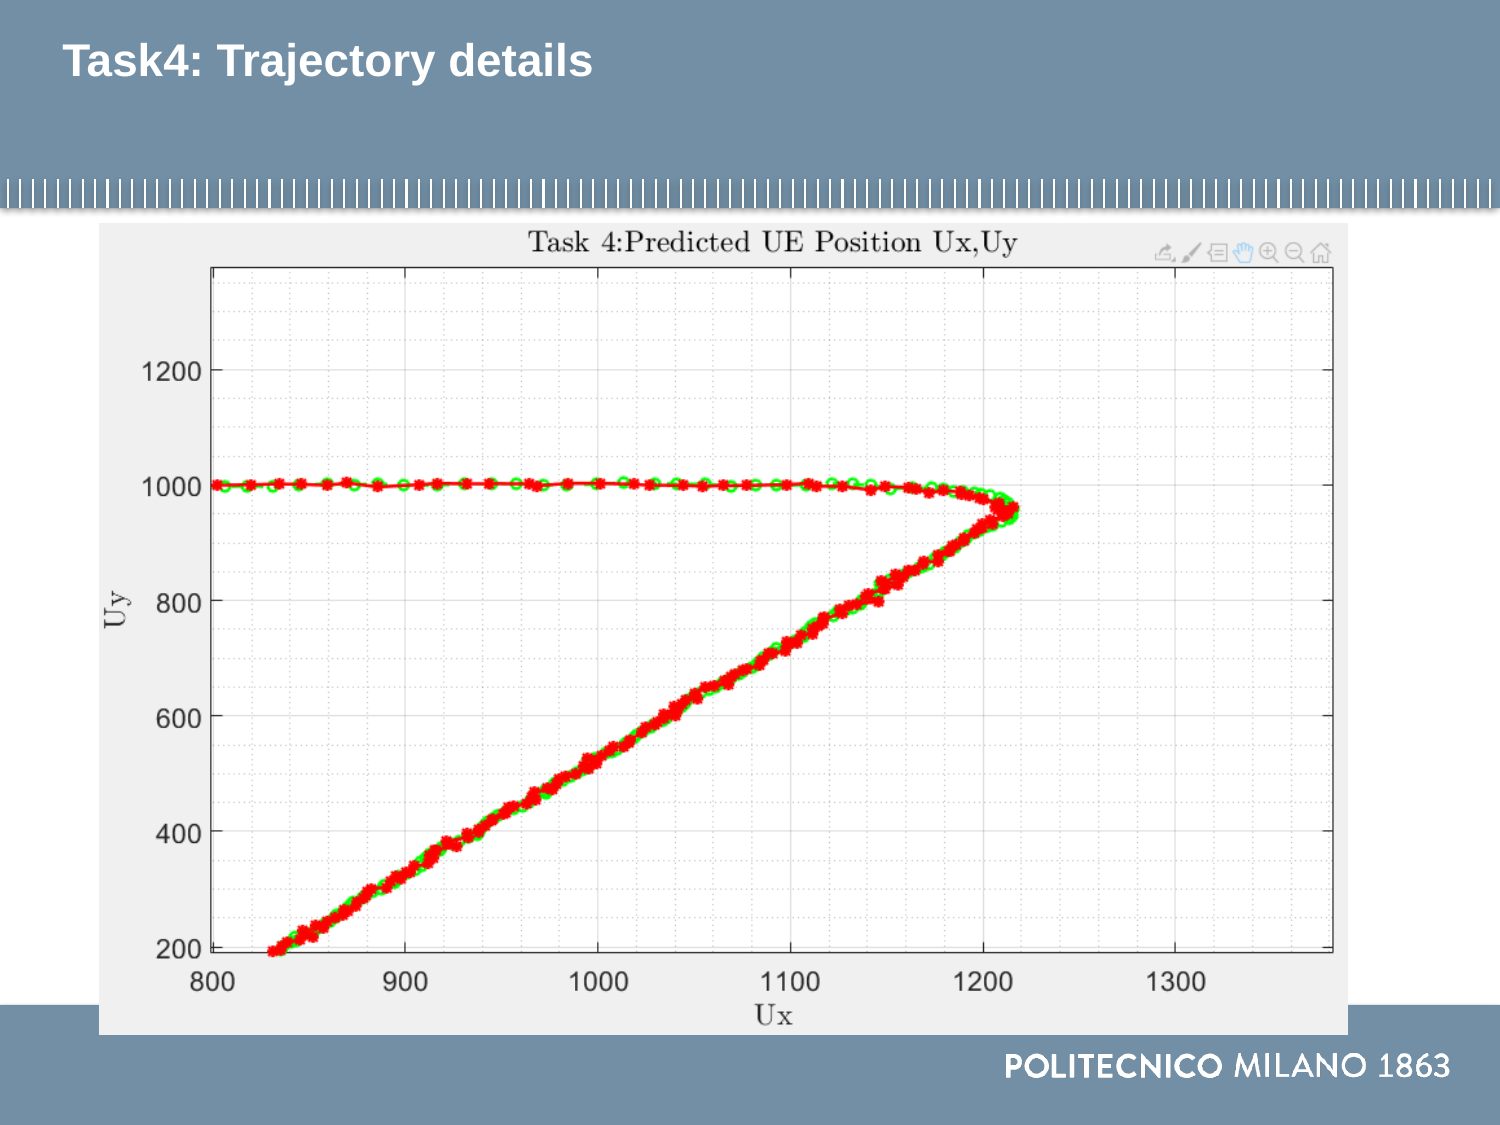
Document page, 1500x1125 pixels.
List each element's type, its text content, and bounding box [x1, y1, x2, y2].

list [99, 223, 1348, 1035]
picture [999, 1041, 1456, 1089]
title Task4: Trajectory details [47, 22, 1455, 161]
